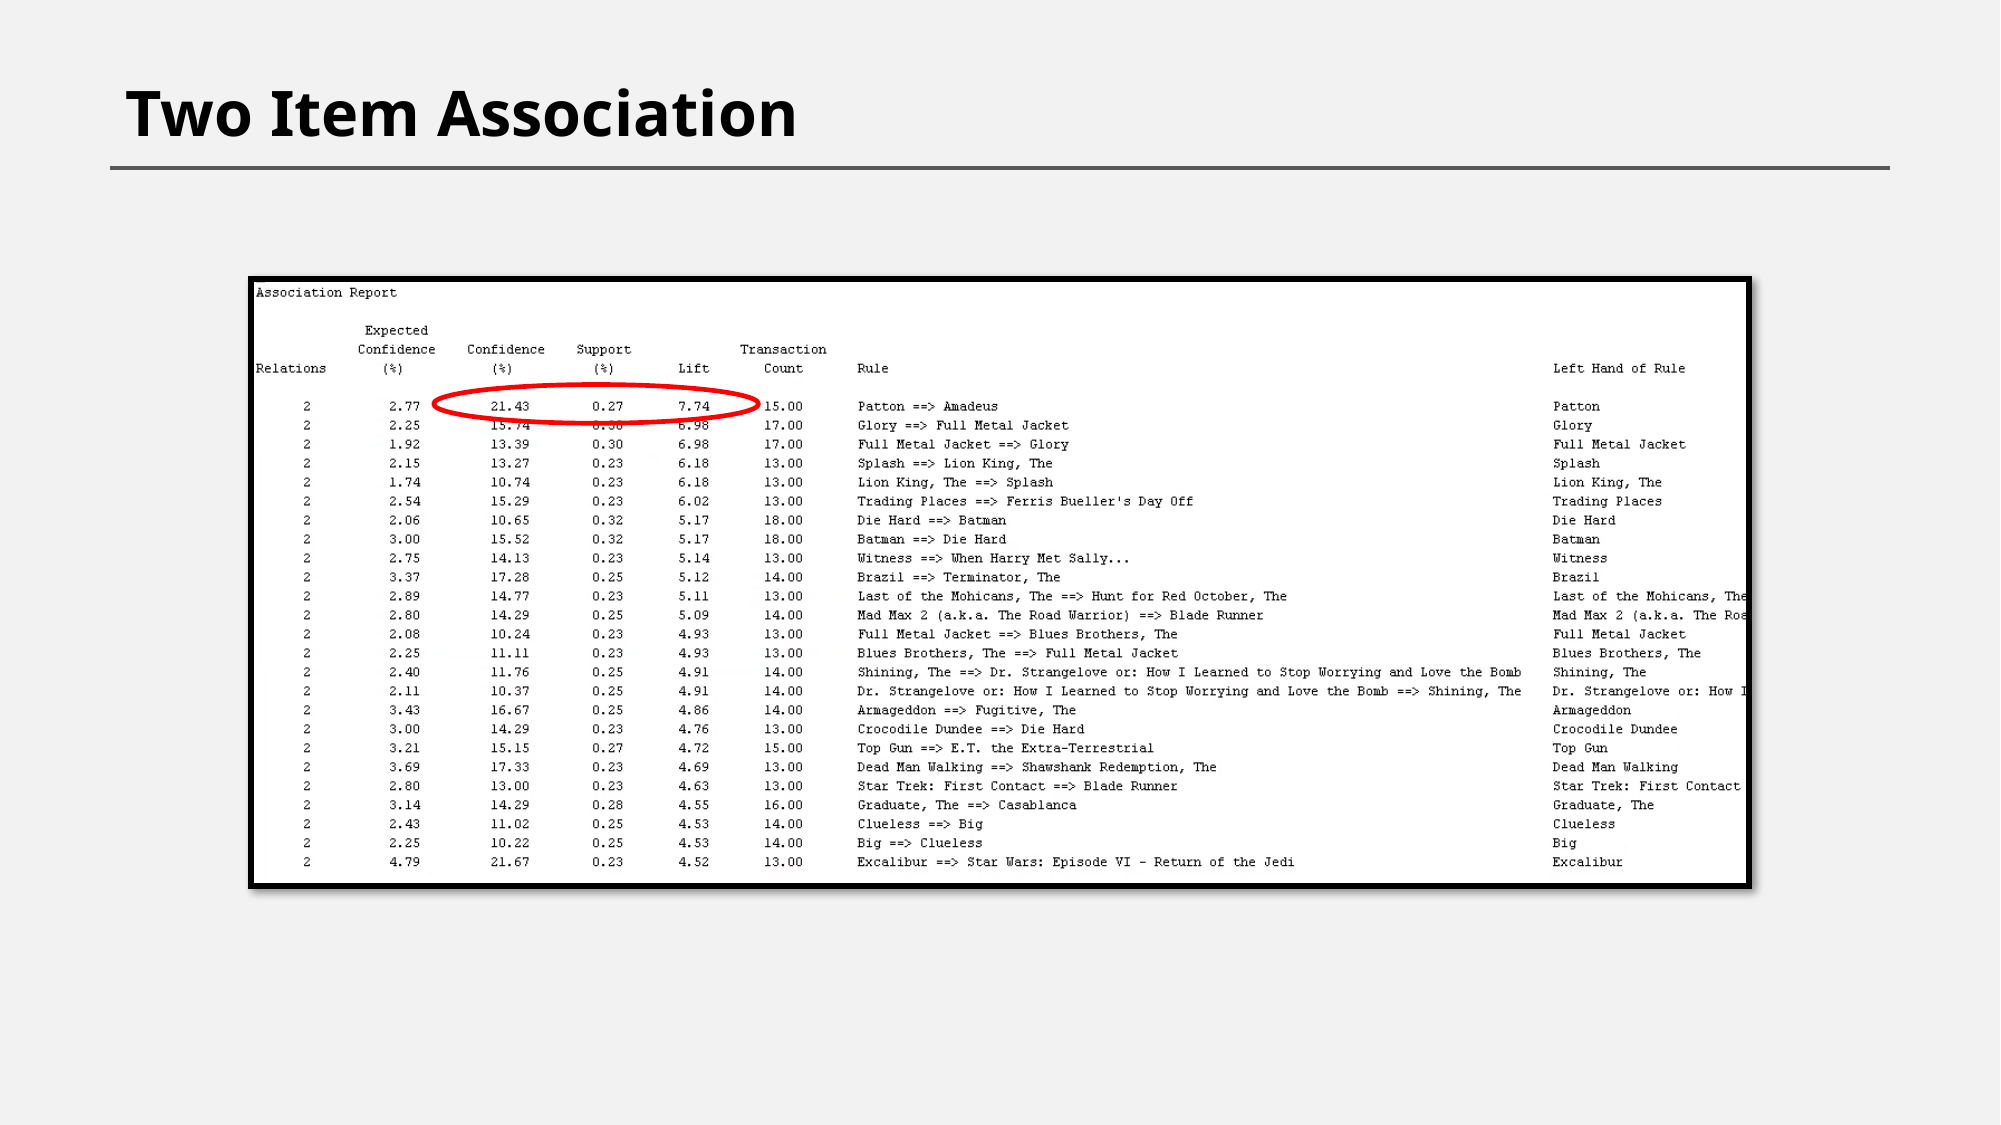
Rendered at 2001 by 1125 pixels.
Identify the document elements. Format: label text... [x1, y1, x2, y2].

picture [254, 282, 1746, 883]
text_box Two Item Association [110, 73, 863, 158]
